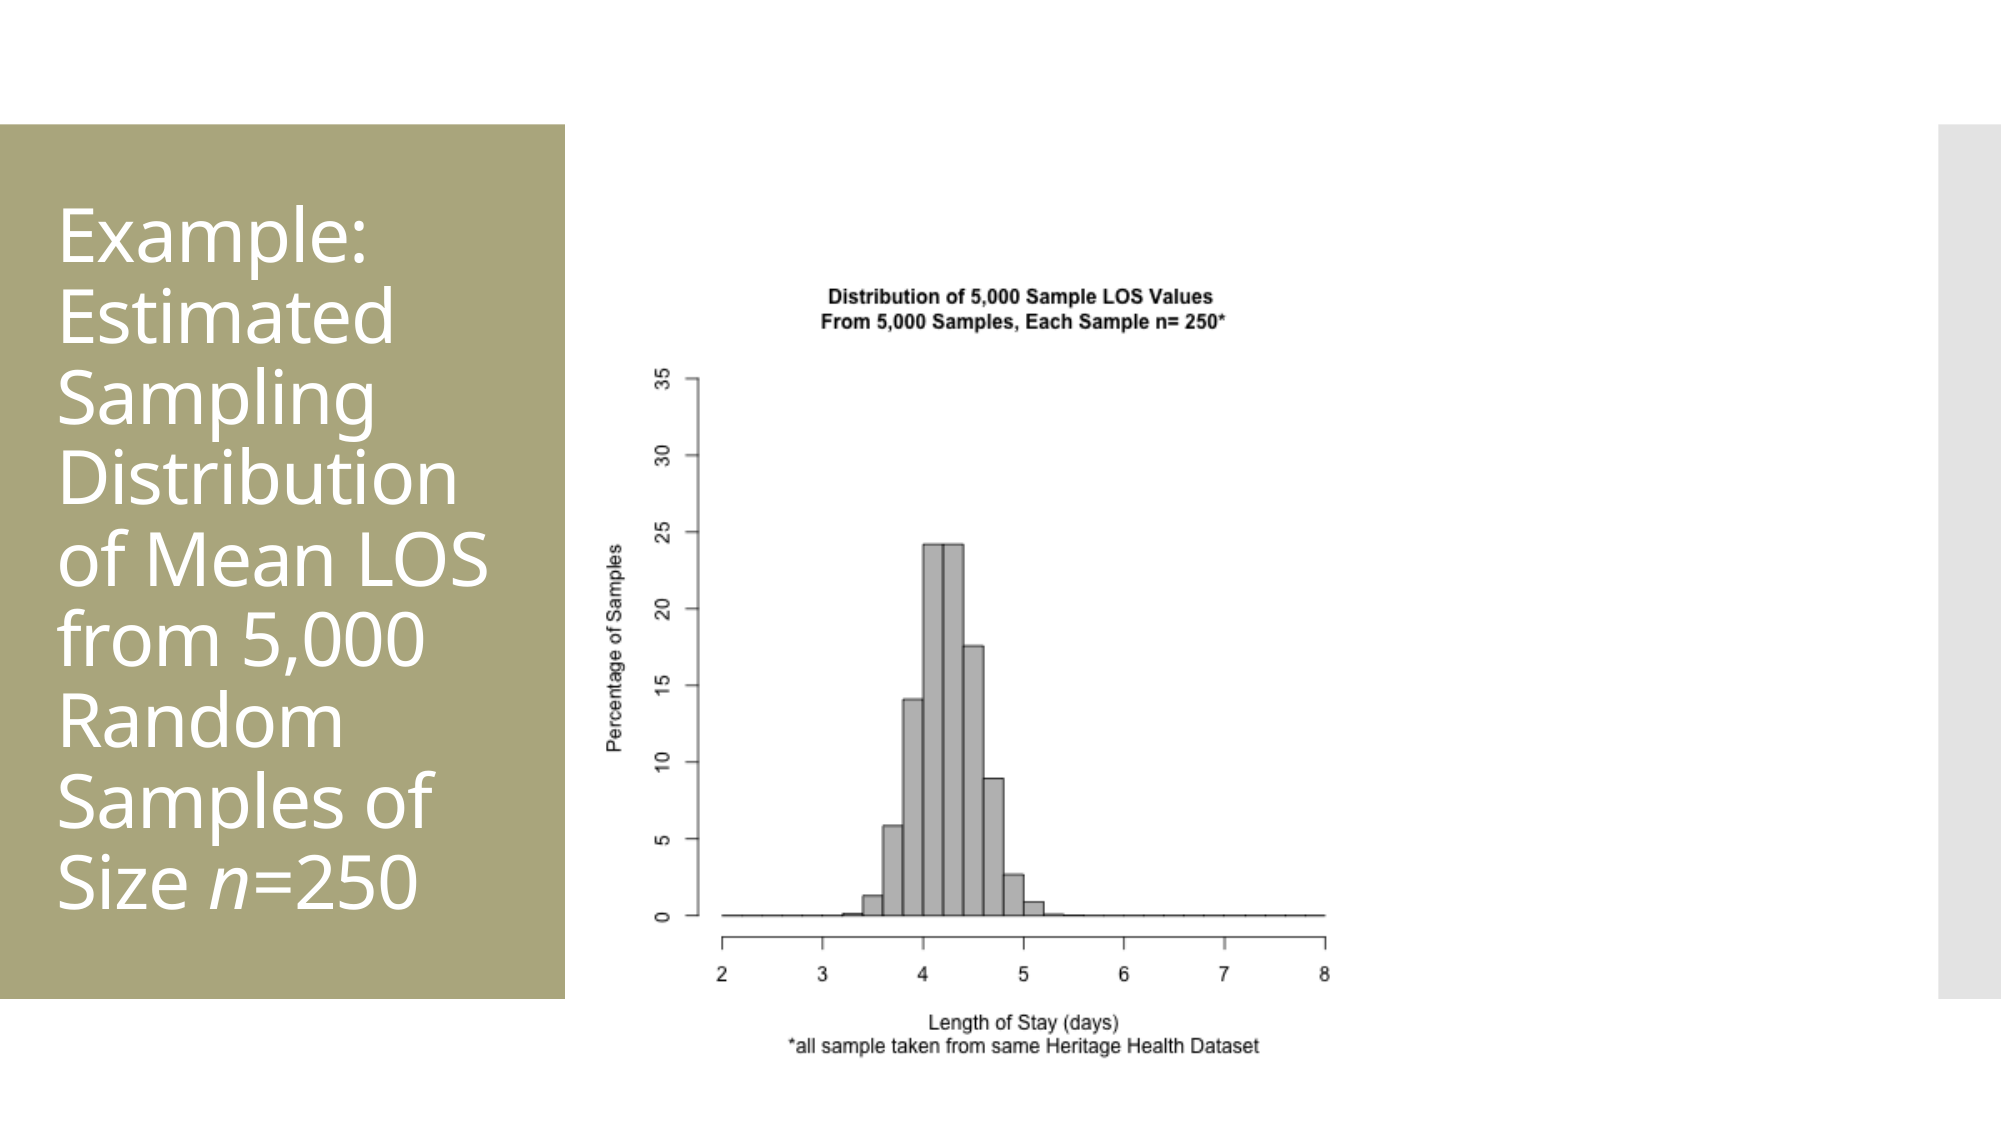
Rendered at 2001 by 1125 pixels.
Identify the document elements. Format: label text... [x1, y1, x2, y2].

title Example: Estimated Sampling Distribution of Mean LOS from 5,000 Random Samples of Size n=250 [41, 184, 525, 940]
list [599, 259, 1401, 1061]
